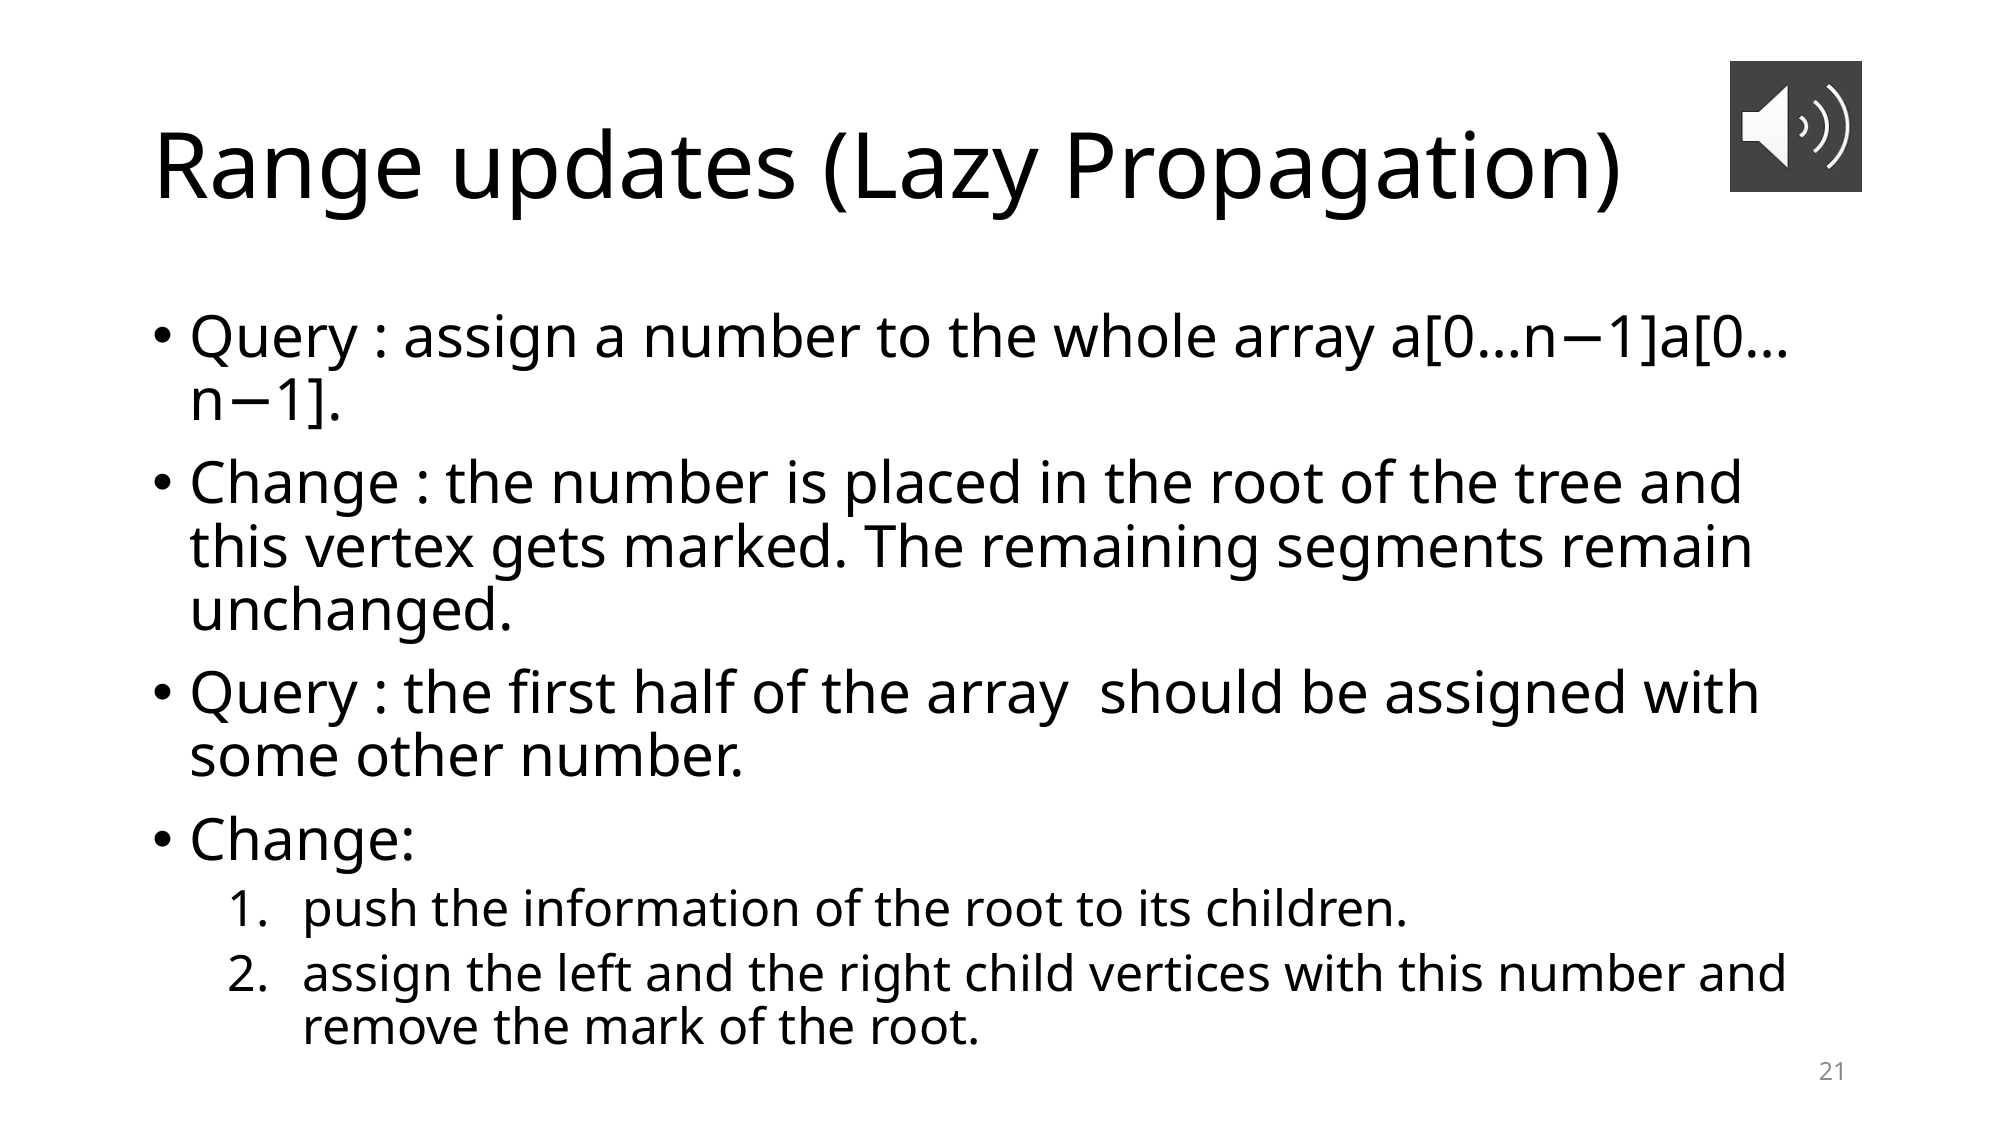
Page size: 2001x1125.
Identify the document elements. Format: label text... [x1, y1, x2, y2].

title Range updates (Lazy Propagation) [137, 59, 1863, 278]
picture [1729, 59, 1863, 194]
slide_number 21 [1412, 1042, 1863, 1103]
